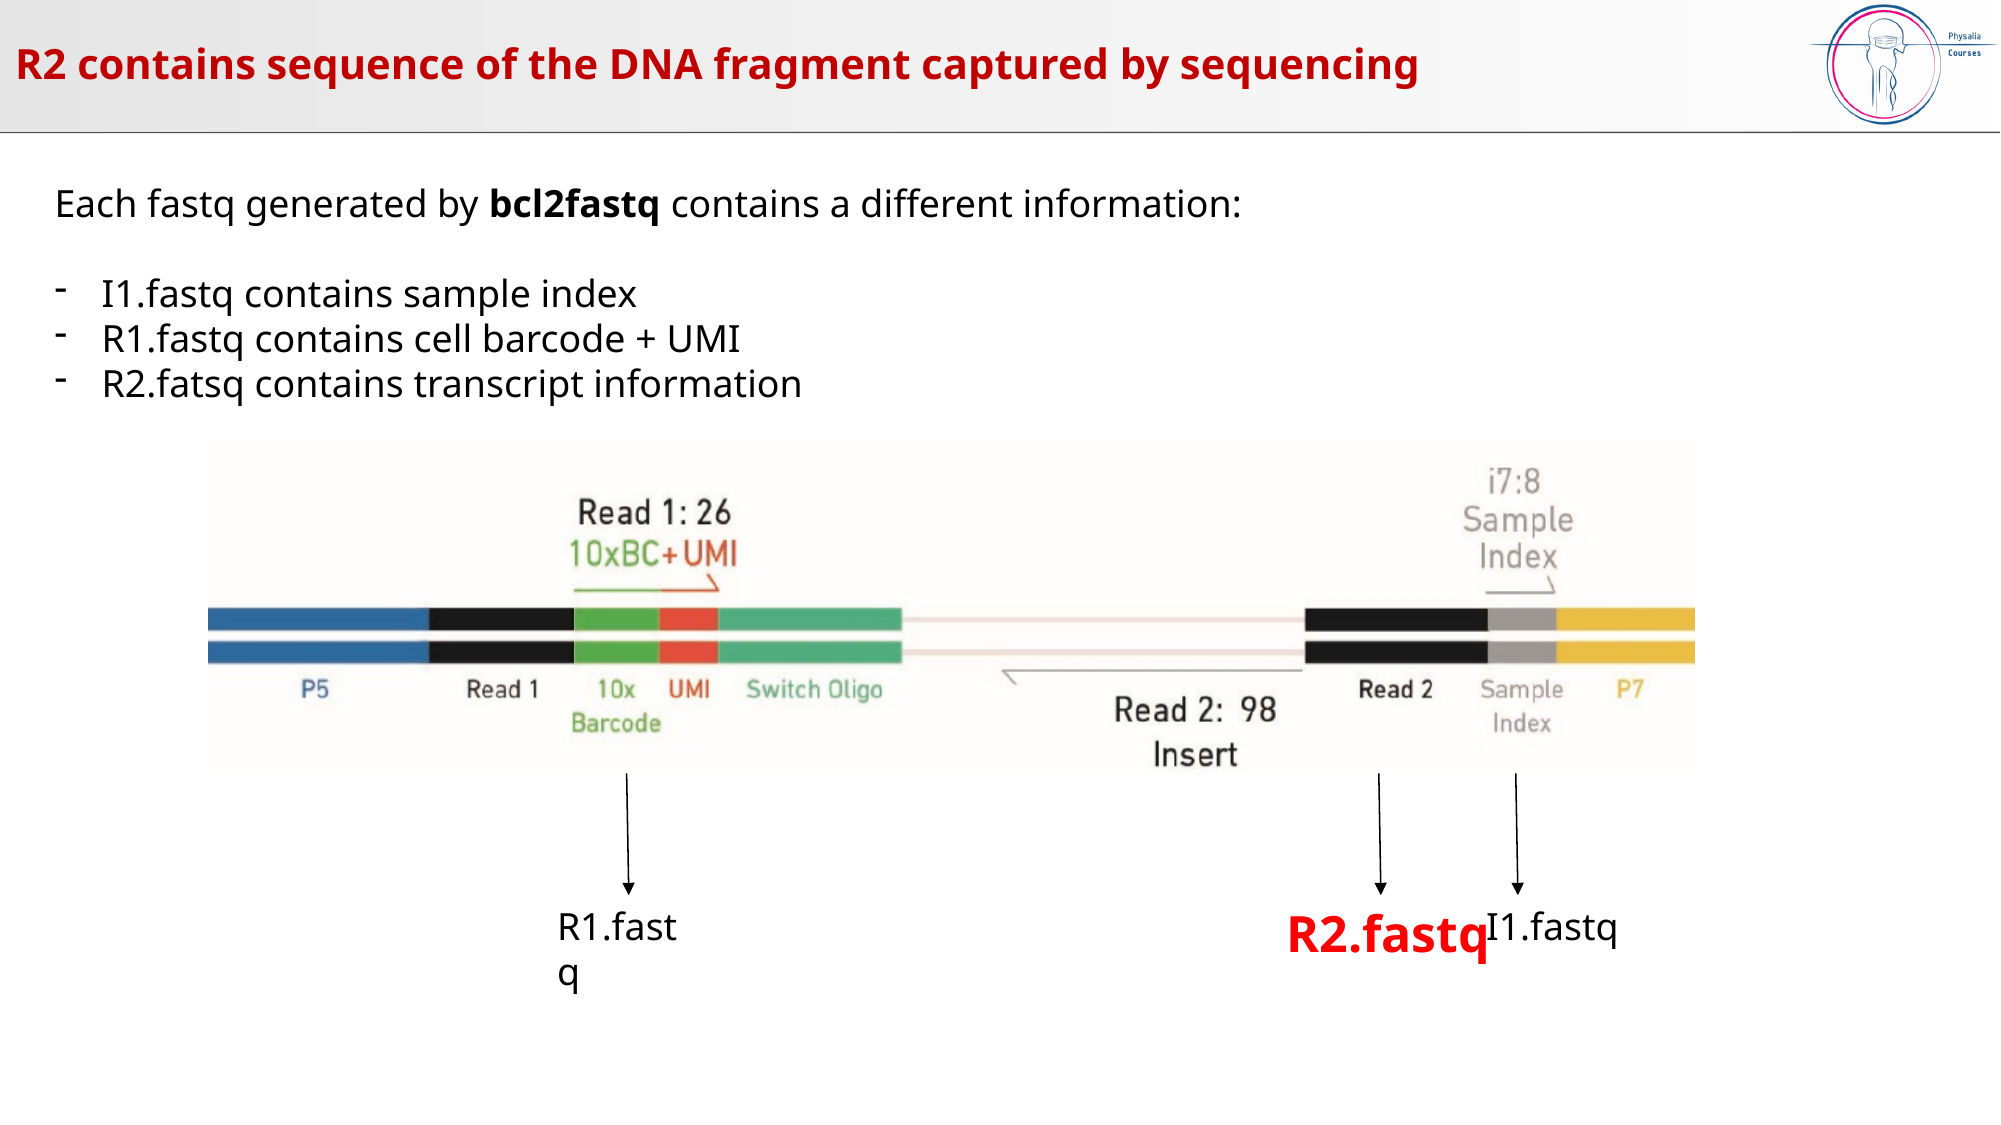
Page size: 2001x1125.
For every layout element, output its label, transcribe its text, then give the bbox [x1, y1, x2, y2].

title R2 contains sequence of the DNA fragment captured by sequencing [0, 0, 1773, 132]
text_box R1.fastq [542, 895, 712, 1001]
picture [1773, 0, 2000, 132]
text_box Each fastq generated by bcl2fastq contains a different information: I1.fastq contains sample index R1.fastq contains cell barcode + UMI R2.fatsq contains transcript information [39, 172, 1818, 413]
text_box I1.fastq [1540, 895, 1641, 956]
text_box R2.fastq [1271, 895, 1540, 971]
picture [191, 431, 1712, 785]
